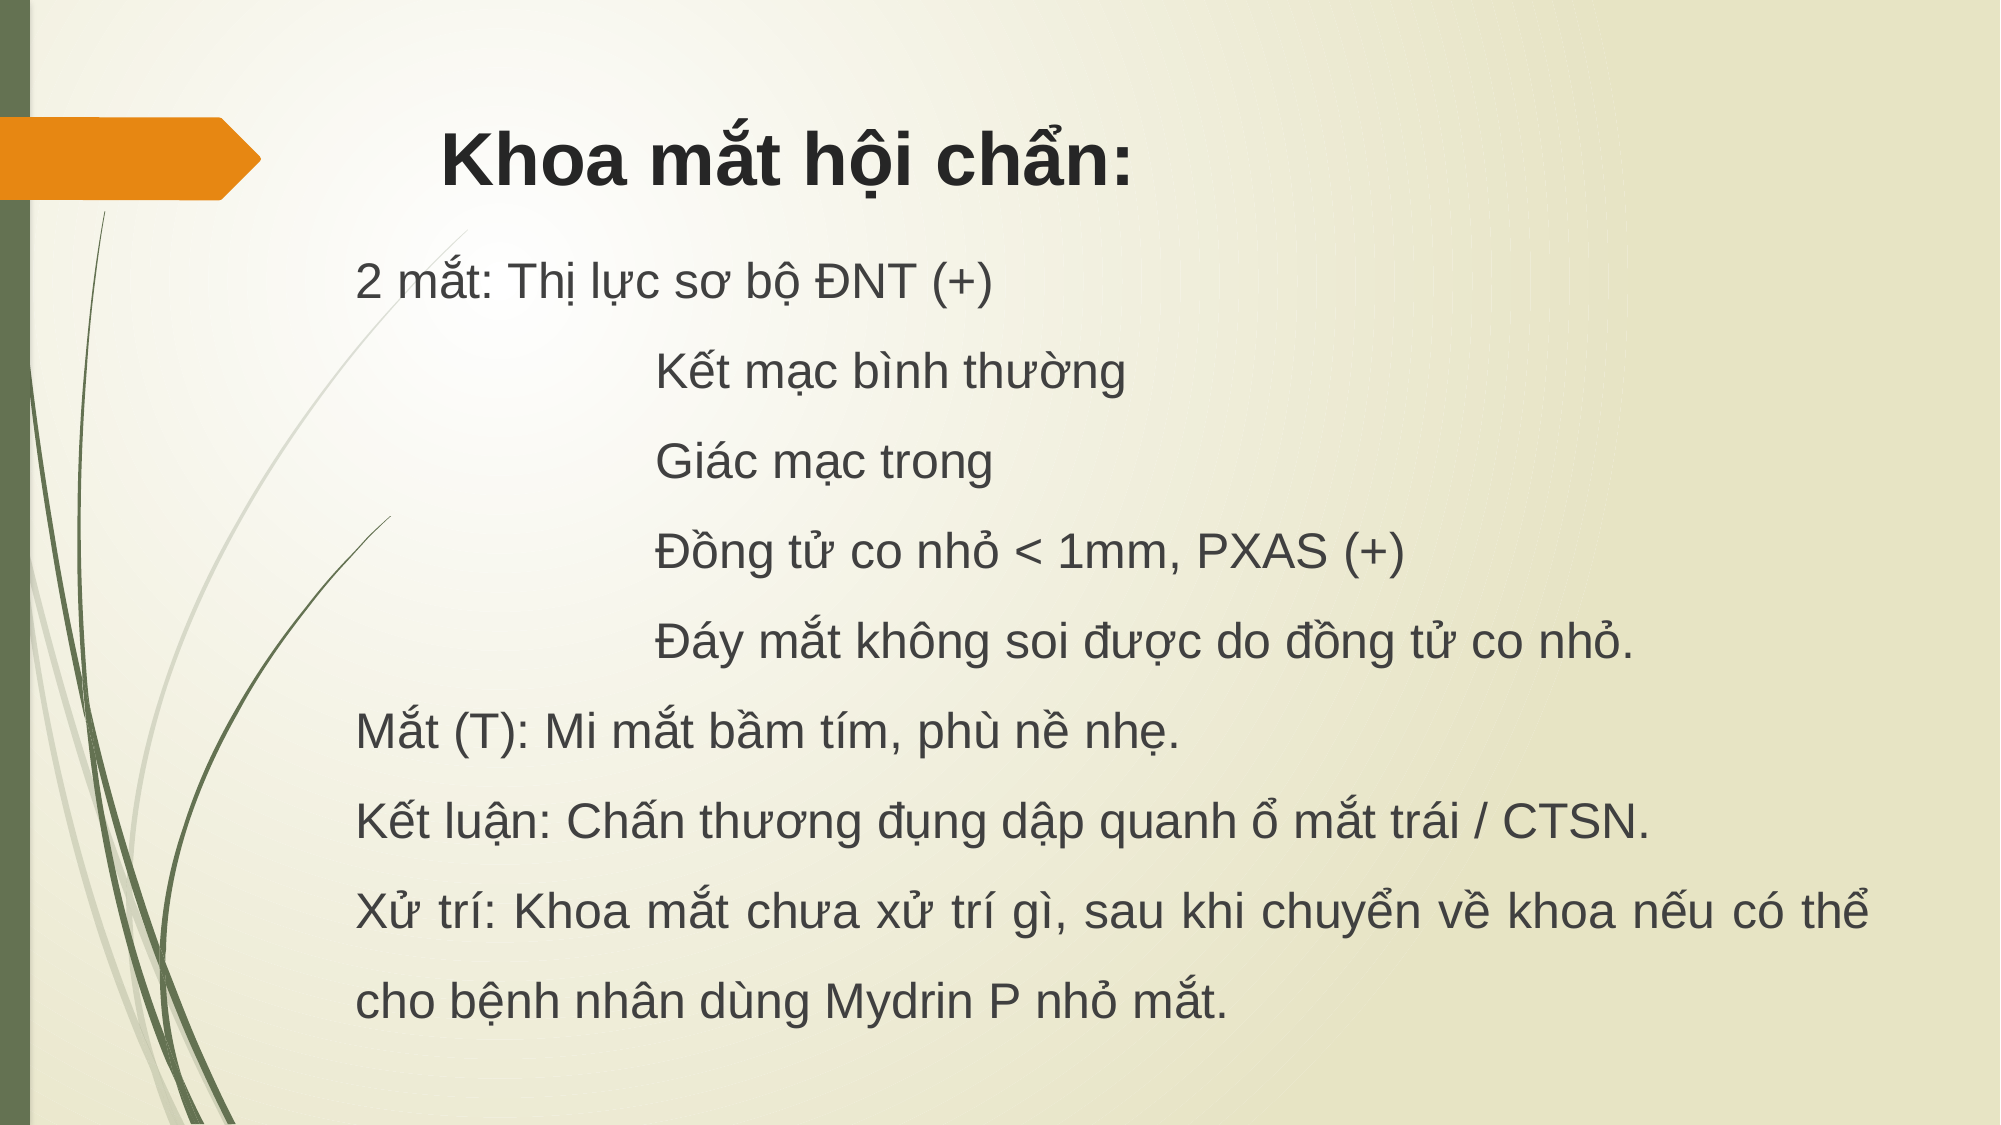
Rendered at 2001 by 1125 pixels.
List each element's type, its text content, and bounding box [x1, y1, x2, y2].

list 2 mắt: Thị lực sơ bộ ĐNT (+) Kết mạc bình thường Giác mạc trong Đồng tử co nhỏ < 1mm, PXAS (+) Đáy mắt không soi được do đồng tử co nhỏ. Mắt (T): Mi mắt bầm tím, phù nề nhẹ. Kết luận: Chấn thương đụng dập quanh ổ mắt trái / CTSN. Xử trí: Khoa mắt chưa xử trí gì, sau khi chuyển về khoa nếu có thể cho bệnh nhân dùng Mydrin P nhỏ mắt. [340, 211, 1888, 1081]
title Khoa mắt hội chẩn: [425, 102, 1888, 211]
